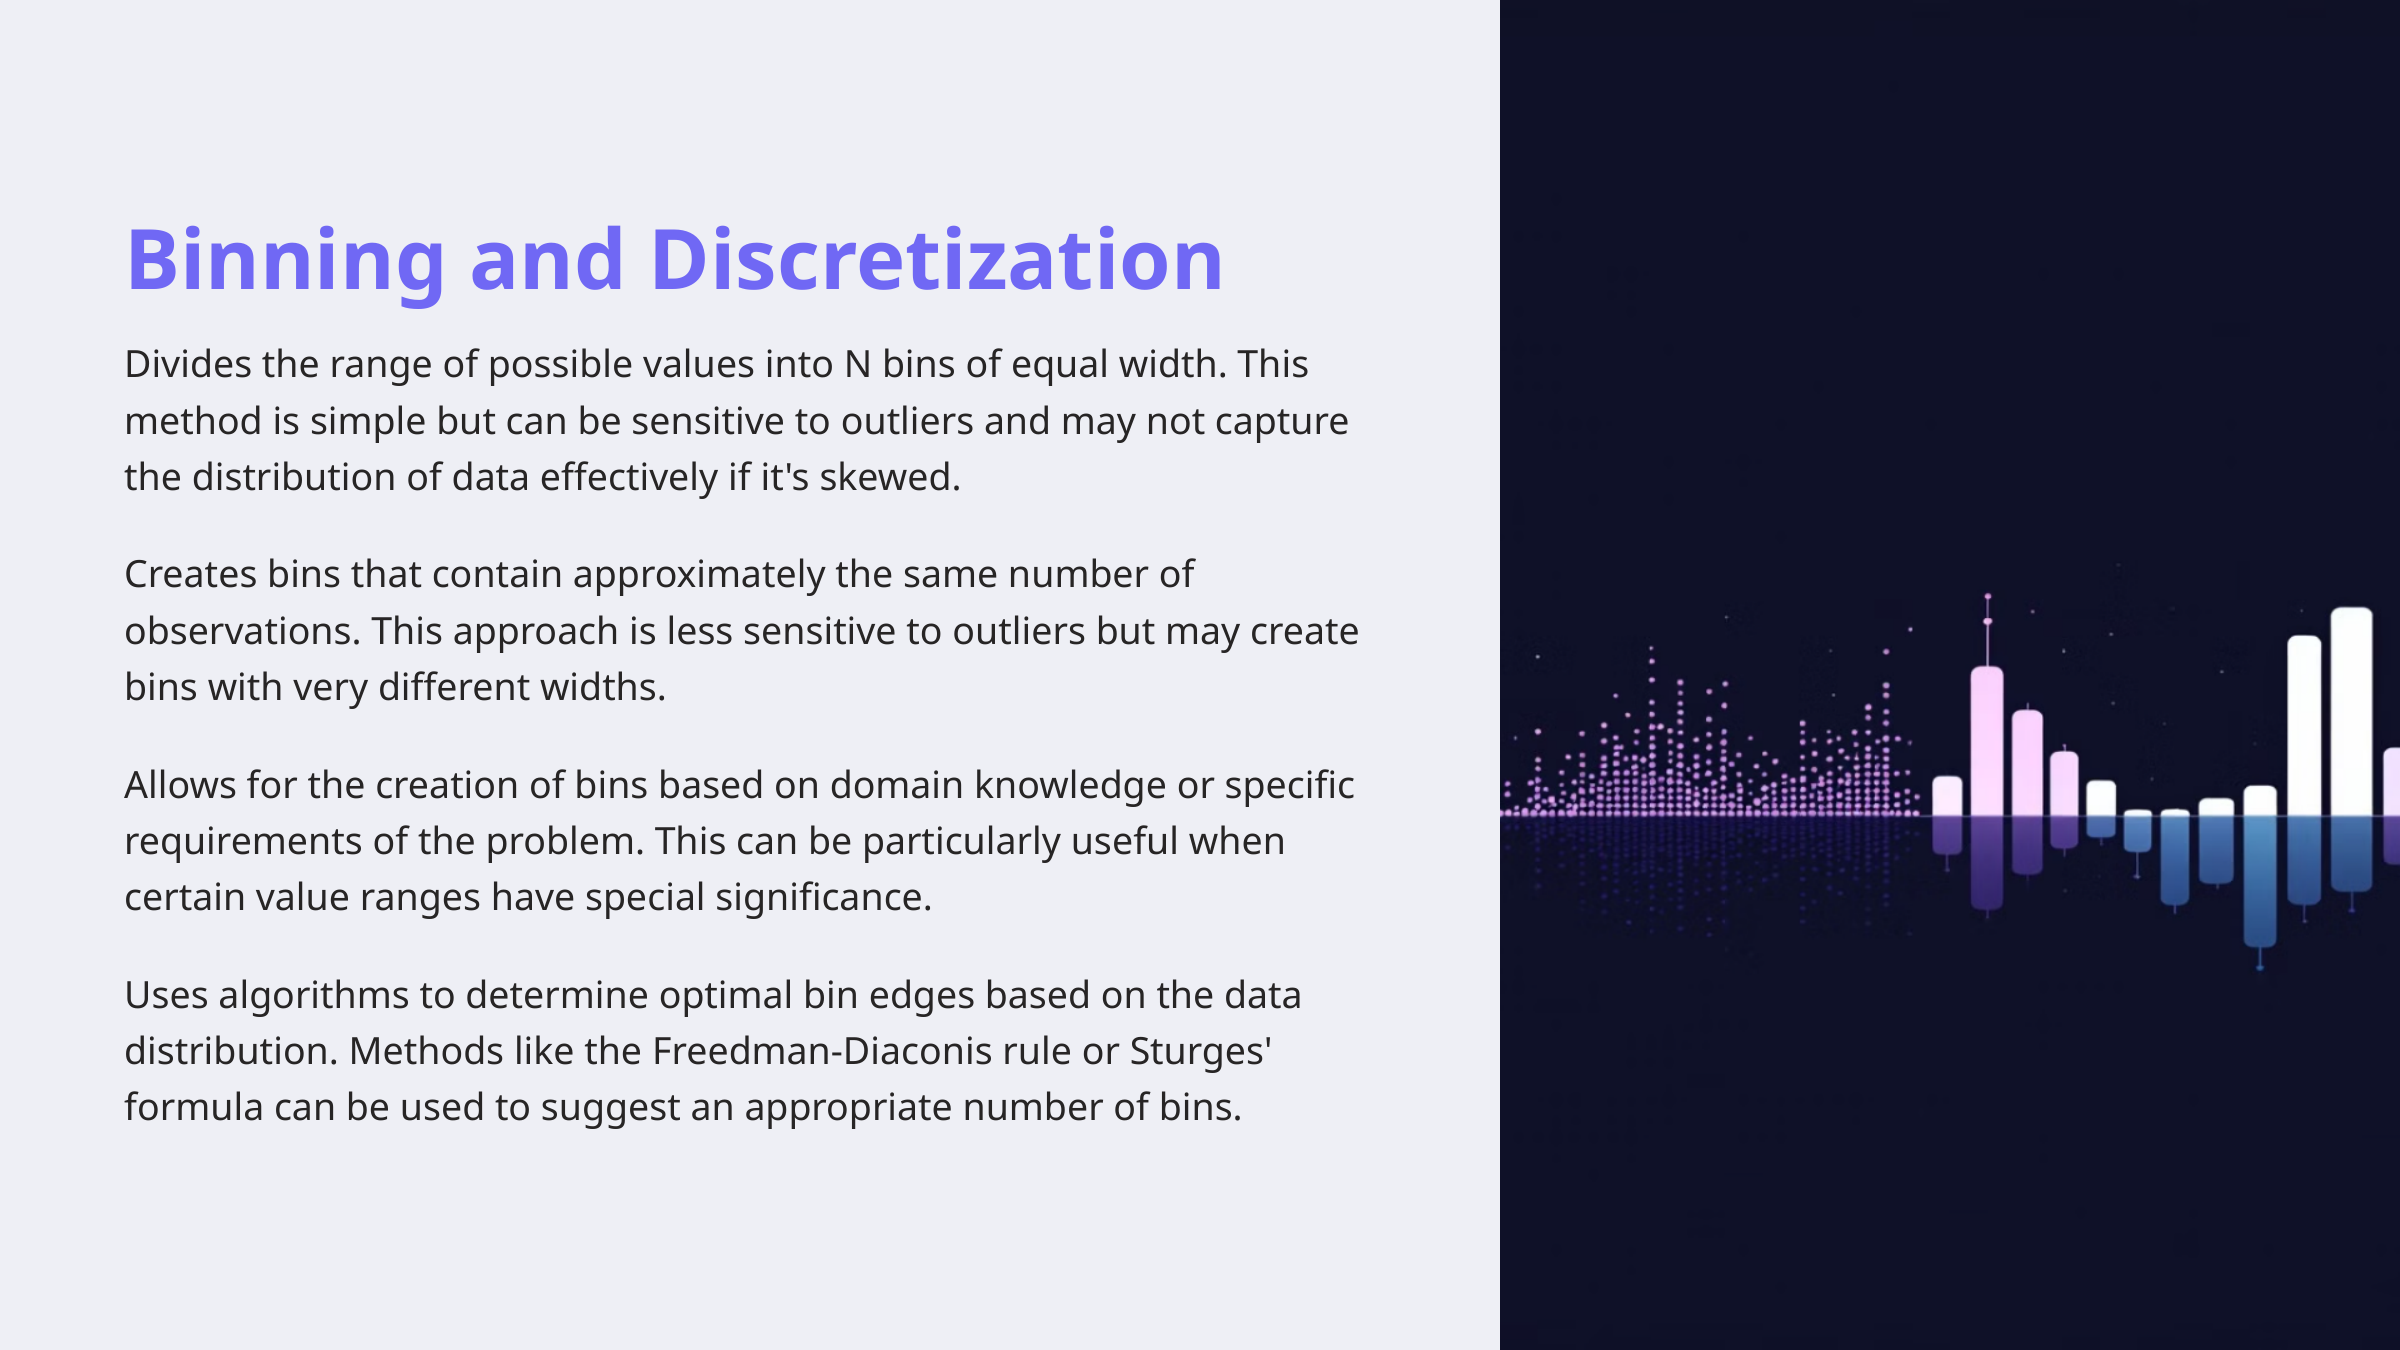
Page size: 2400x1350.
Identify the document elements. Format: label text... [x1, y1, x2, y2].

text_box Allows for the creation of bins based on domain knowledge or specific requirements of the problem. This can be particularly useful when certain value ranges have special significance. [124, 749, 1376, 920]
text_box Binning and Discretization [124, 189, 1201, 307]
text_box Divides the range of possible values into N bins of equal width. This method is simple but can be sensitive to outliers and may not capture the distribution of data effectively if it's skewed. [124, 329, 1376, 500]
text_box Creates bins that contain approximately the same number of observations. This approach is less sensitive to outliers but may create bins with very different widths. [124, 539, 1376, 710]
text_box Uses algorithms to determine optimal bin edges based on the data distribution. Methods like the Freedman-Diaconis rule or Sturges' formula can be used to suggest an appropriate number of bins. [124, 959, 1376, 1130]
picture [1499, 0, 2400, 1350]
